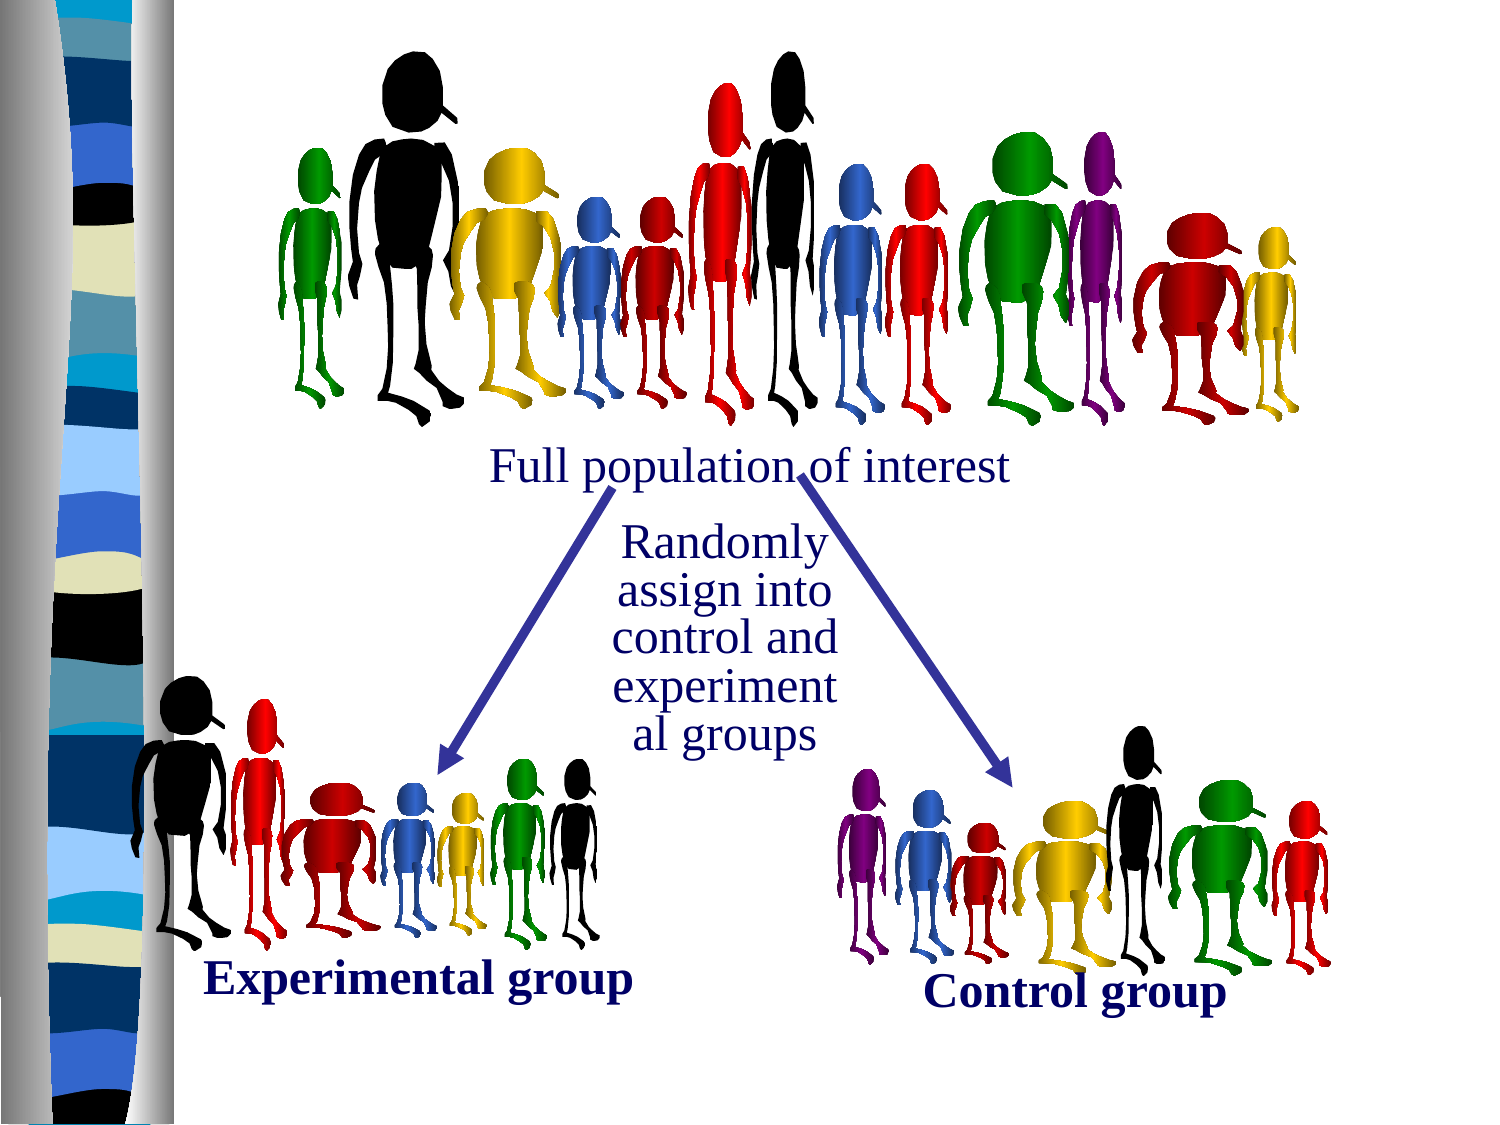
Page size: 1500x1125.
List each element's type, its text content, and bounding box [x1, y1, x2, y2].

text_box Randomly assign into control and experimental groups [587, 512, 863, 767]
text_box Experimental group [187, 937, 650, 1013]
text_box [124, 674, 601, 951]
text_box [837, 724, 1326, 976]
text_box Full population of interest [472, 435, 1028, 500]
text_box Control group [849, 984, 1300, 1025]
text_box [274, 49, 1301, 426]
